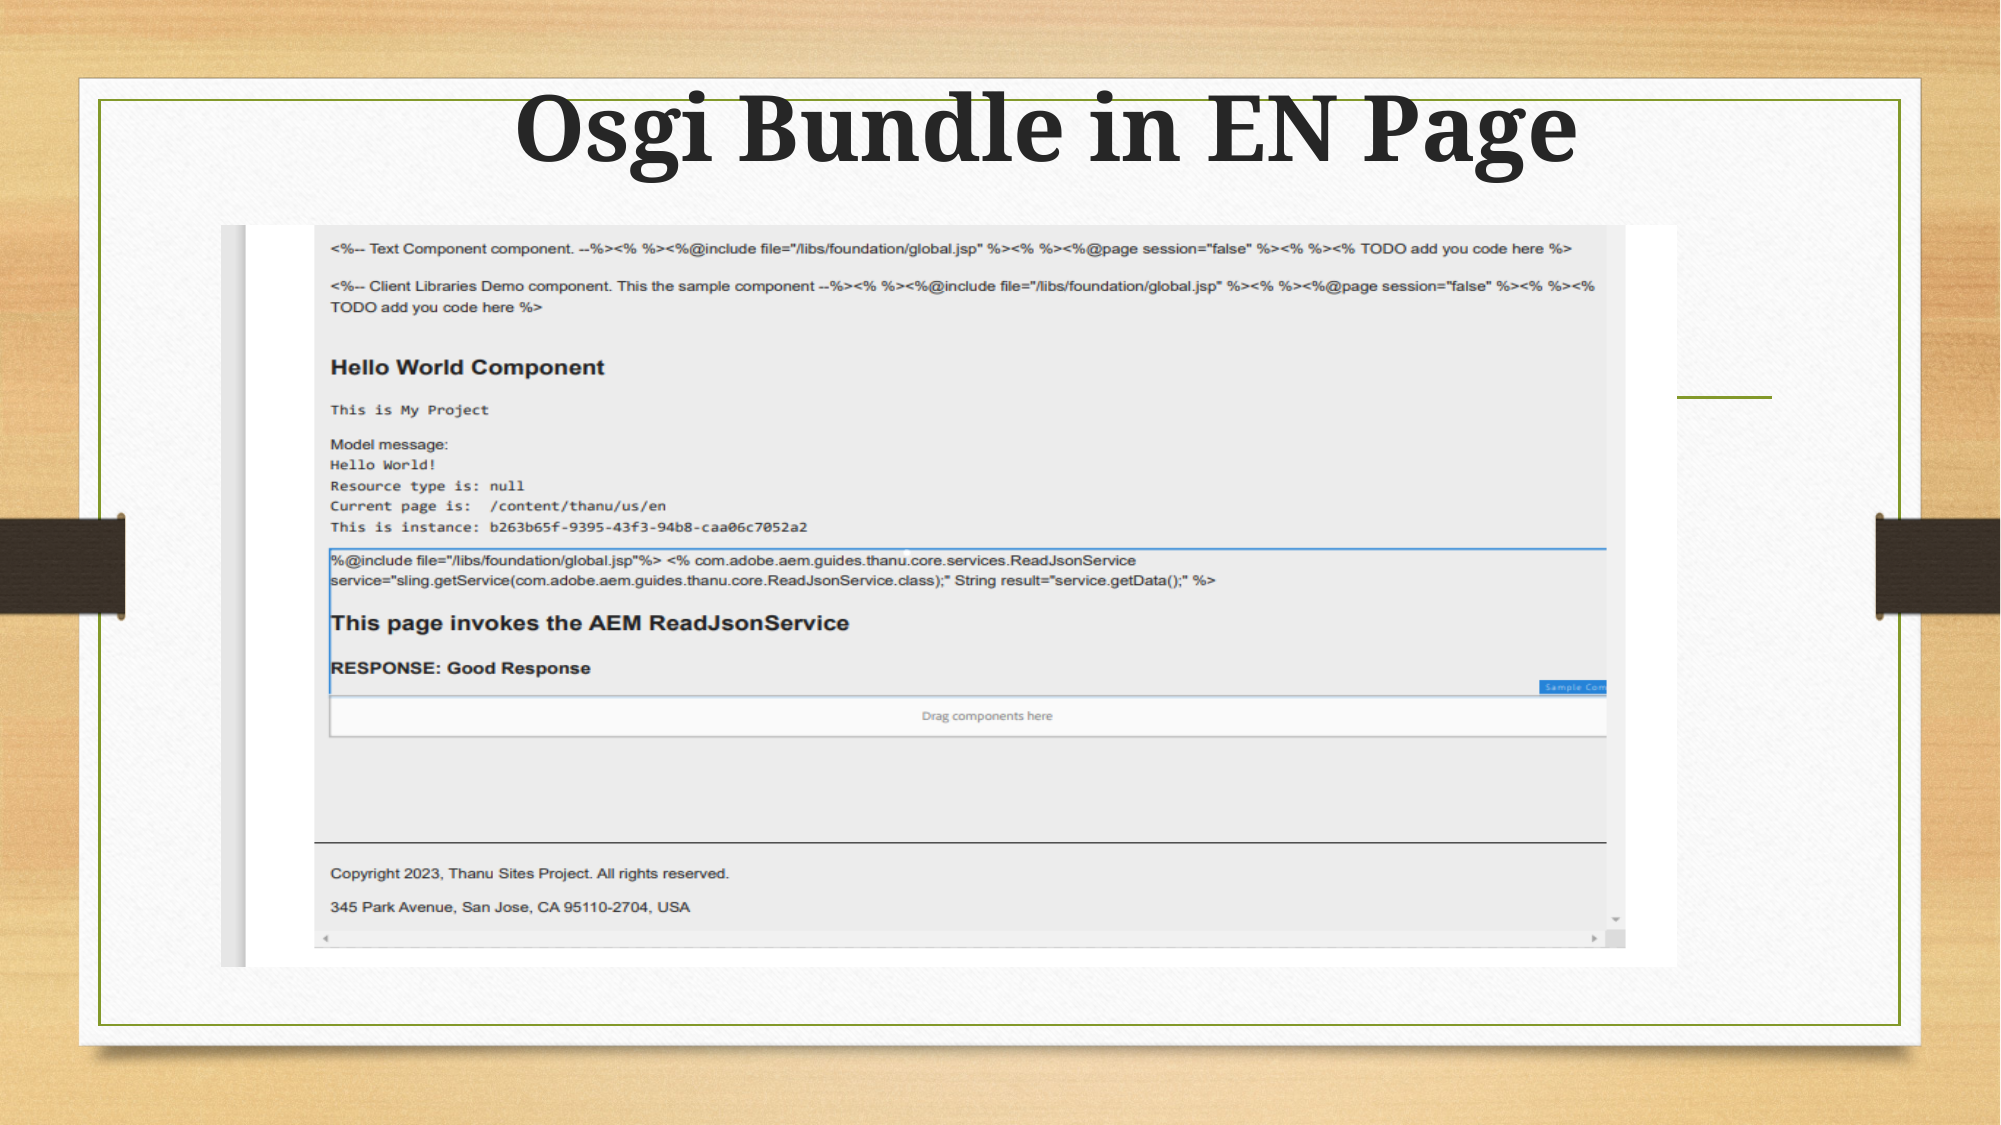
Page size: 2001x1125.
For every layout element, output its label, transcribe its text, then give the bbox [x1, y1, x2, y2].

picture [0, 0, 2001, 1125]
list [220, 225, 1677, 967]
title Osgi Bundle in EN Page [137, 59, 1863, 191]
